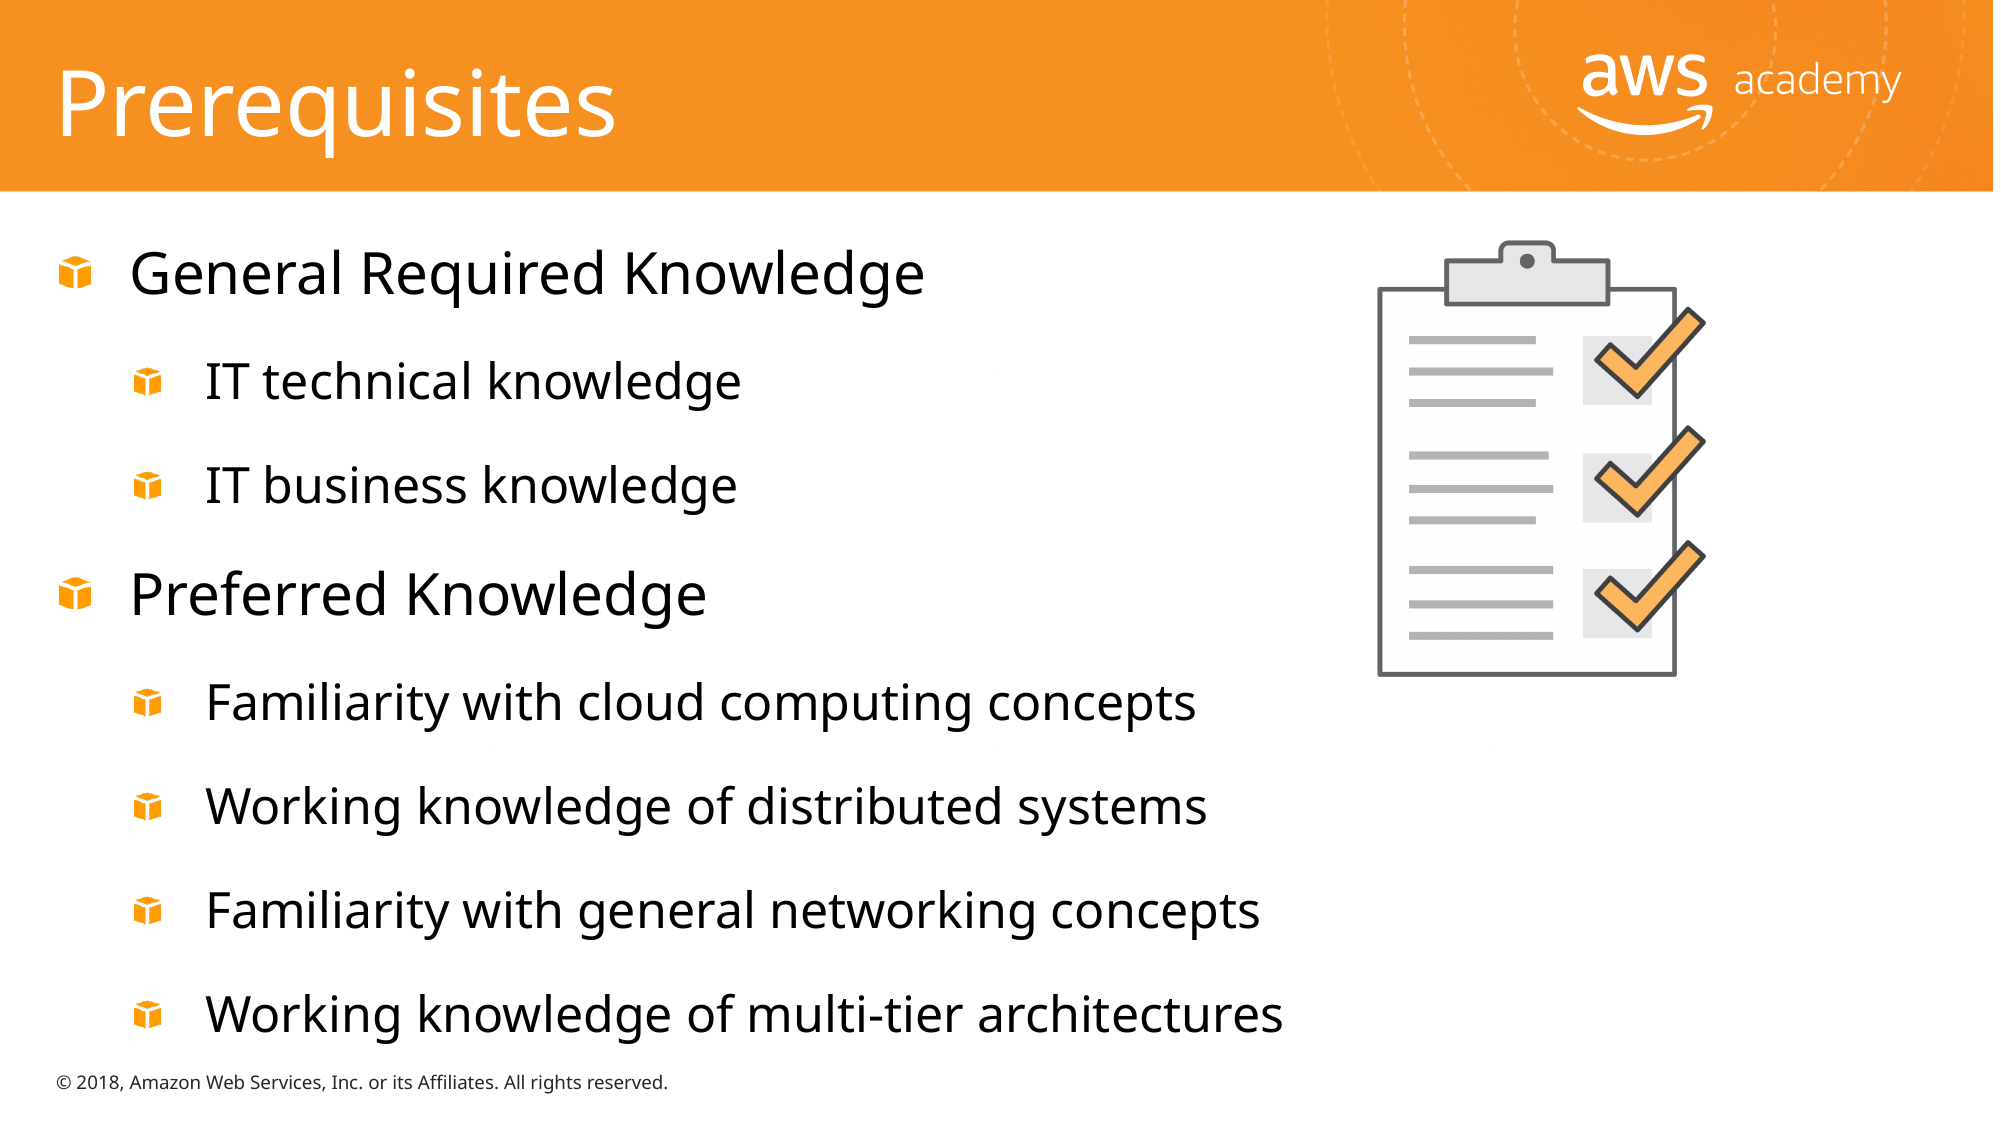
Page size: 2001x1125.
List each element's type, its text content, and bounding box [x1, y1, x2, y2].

list General Required Knowledge IT technical knowledge IT business knowledge Preferred Knowledge Familiarity with cloud computing concepts Working knowledge of distributed systems Familiarity with general networking concepts Working knowledge of multi-tier architectures [39, 236, 1765, 1043]
picture [0, 0, 1993, 1125]
title Prerequisites [39, 43, 1863, 172]
